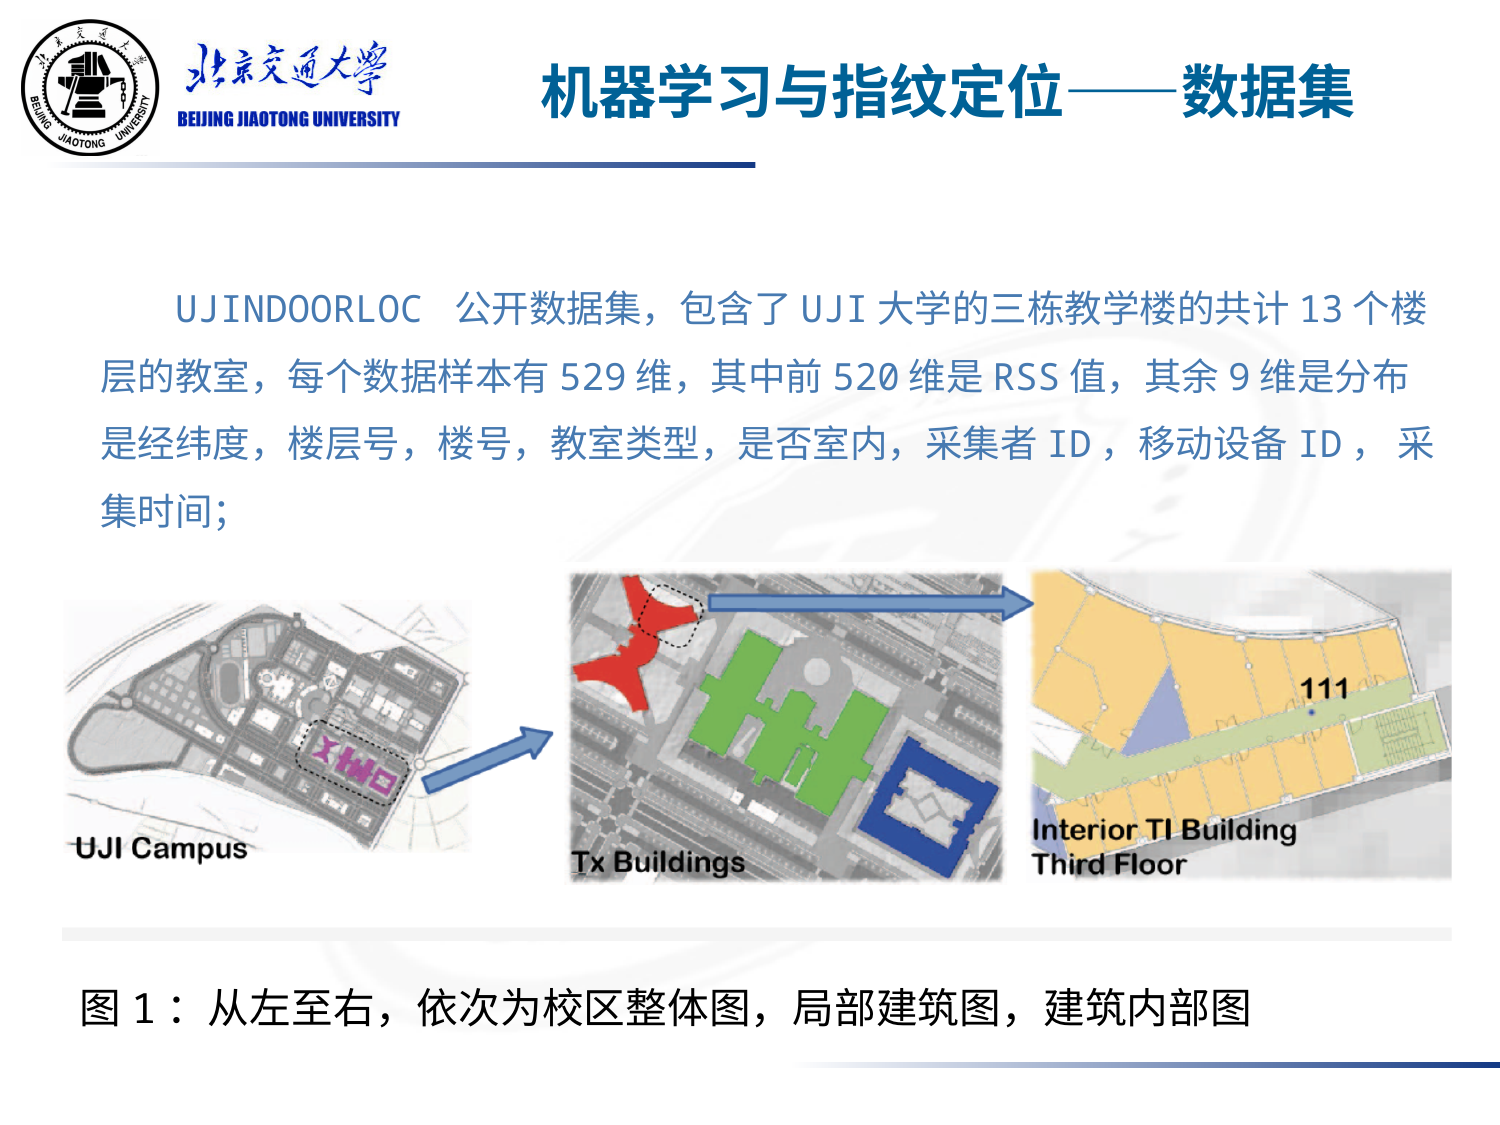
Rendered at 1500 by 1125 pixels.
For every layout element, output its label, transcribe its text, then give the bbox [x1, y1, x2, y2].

text_box UJINDOORLOC 公开数据集，包含了UJI大学的三栋教学楼的共计13个楼层的教室，每个数据样本有529维，其中前520维是RSS值，其余9维是分布是经纬度，楼层号，楼号，教室类型，是否室内，采集者ID，移动设备ID， 采集时间； [100, 262, 1440, 533]
text_box 图1：从左至右，依次为校区整体图，局部建筑图，建筑内部图 [64, 974, 1358, 1040]
picture [0, 0, 1500, 1125]
text_box 机器学习与指纹定位——数据集 [371, 46, 1500, 141]
